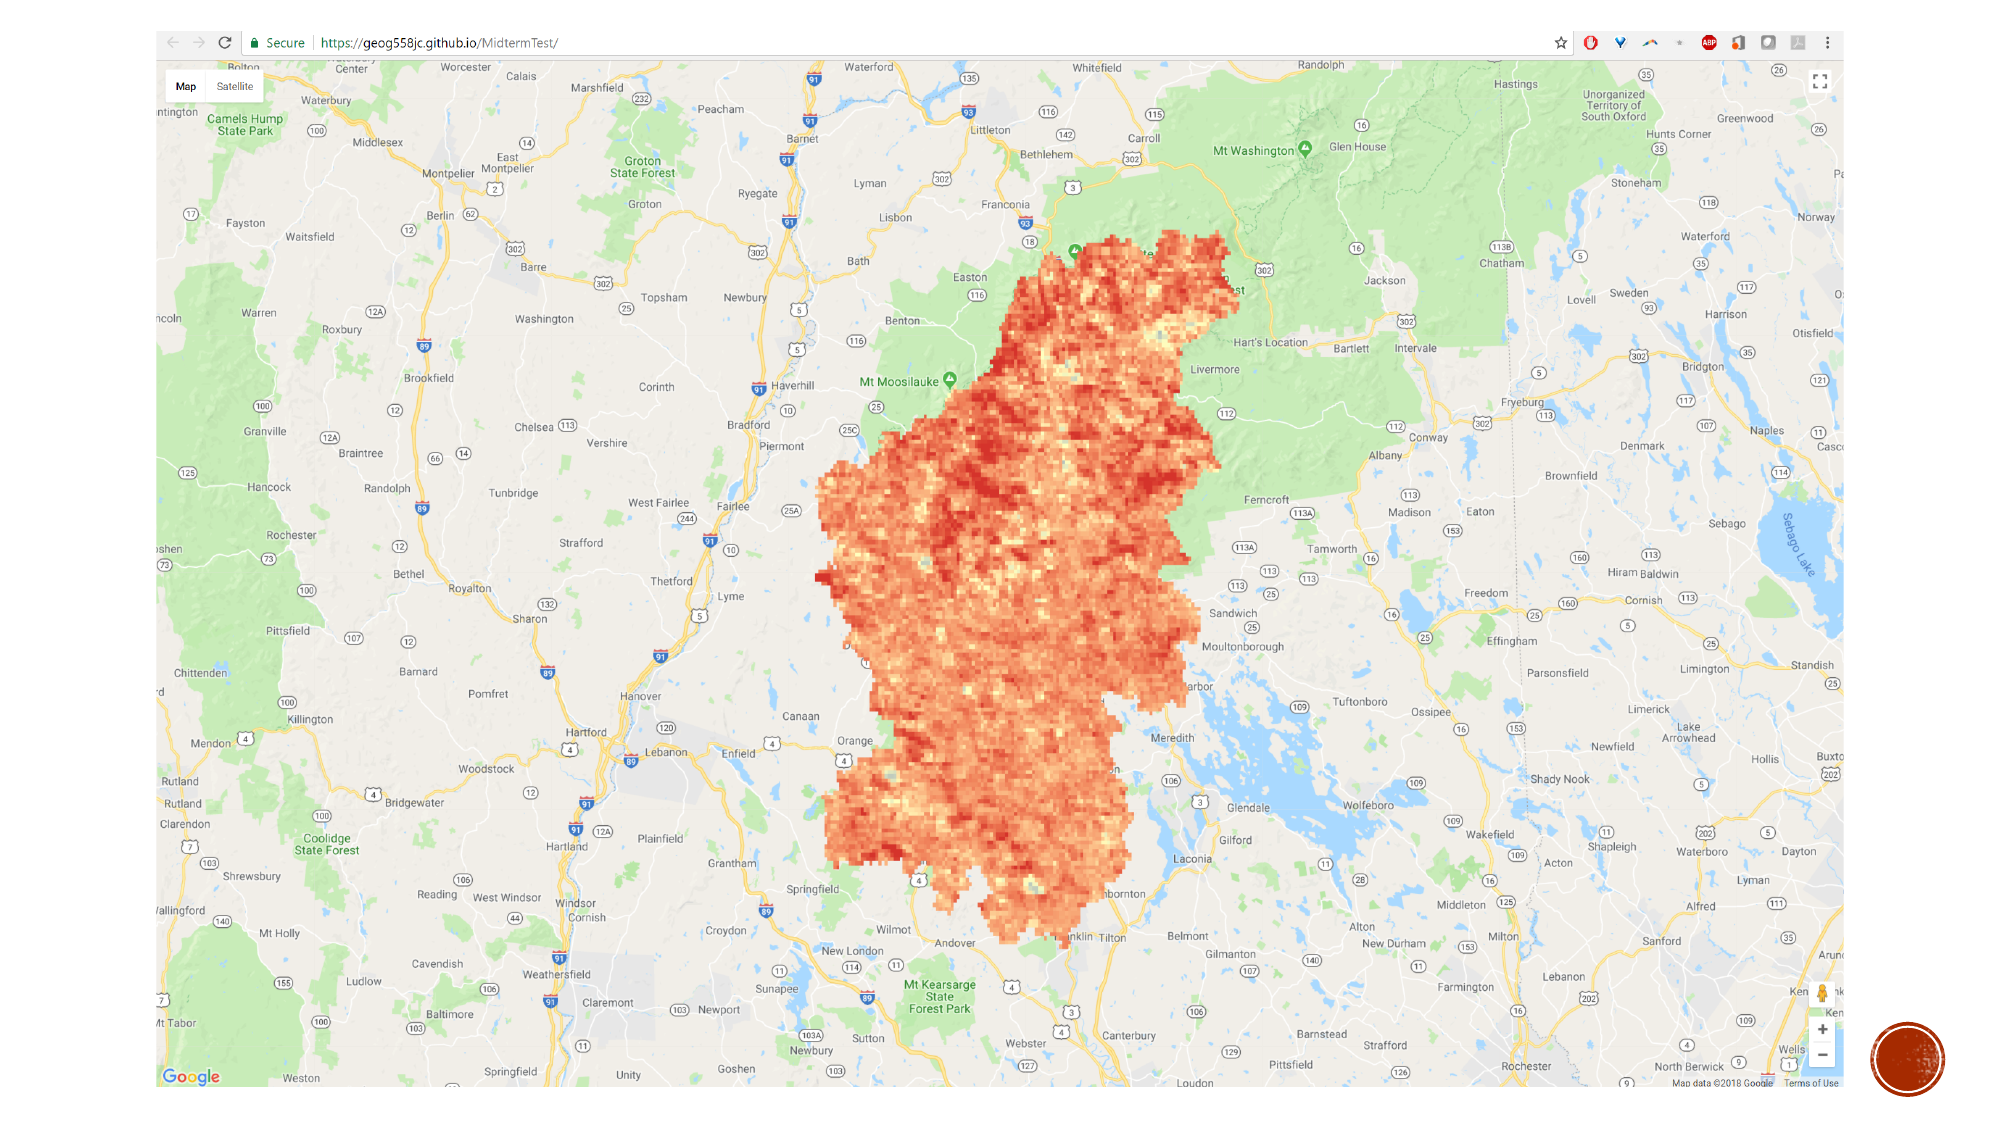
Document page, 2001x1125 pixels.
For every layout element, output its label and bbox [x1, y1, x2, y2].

picture [156, 31, 1844, 1087]
